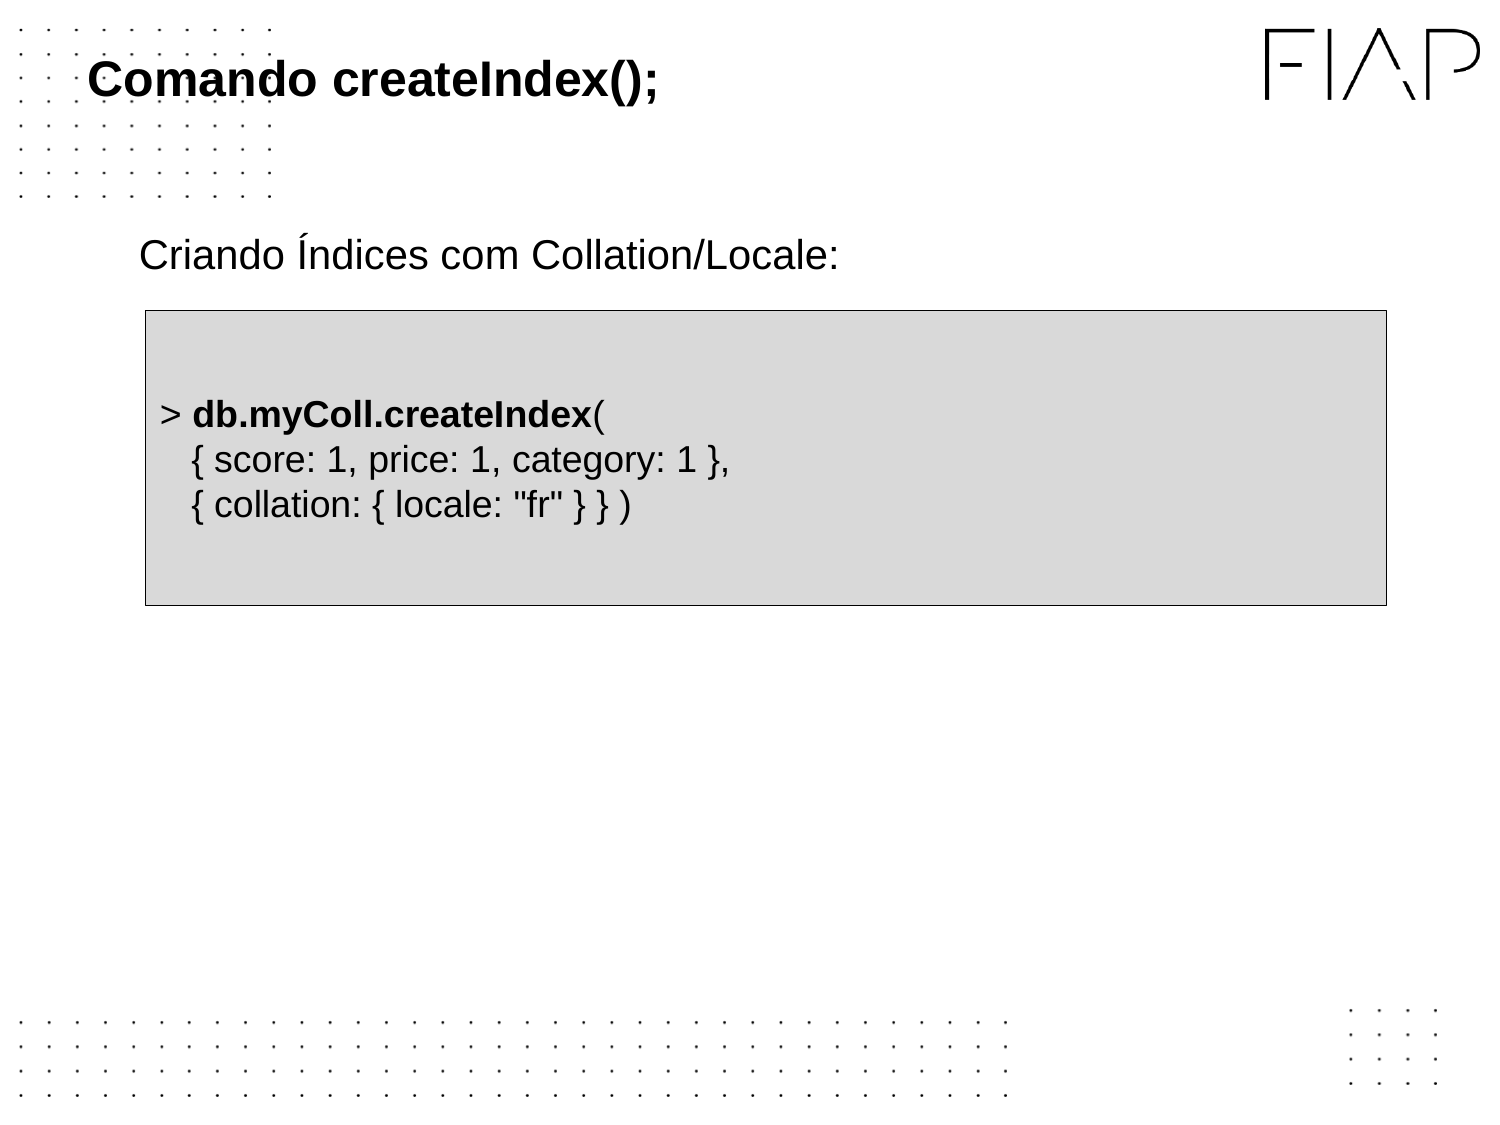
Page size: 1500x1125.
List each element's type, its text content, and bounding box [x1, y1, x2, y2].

picture [19, 1019, 1007, 1097]
picture [1265, 28, 1480, 100]
text_box Criando Índices com Collation/Locale: [123, 220, 1327, 636]
picture [1344, 1007, 1437, 1085]
title Comando createIndex(); [72, 42, 1223, 118]
picture [19, 28, 271, 198]
text_box > db.myColl.createIndex( { score: 1, price: 1, category: 1 }, { collation: { locale: "fr" } } ) [143, 308, 1388, 607]
